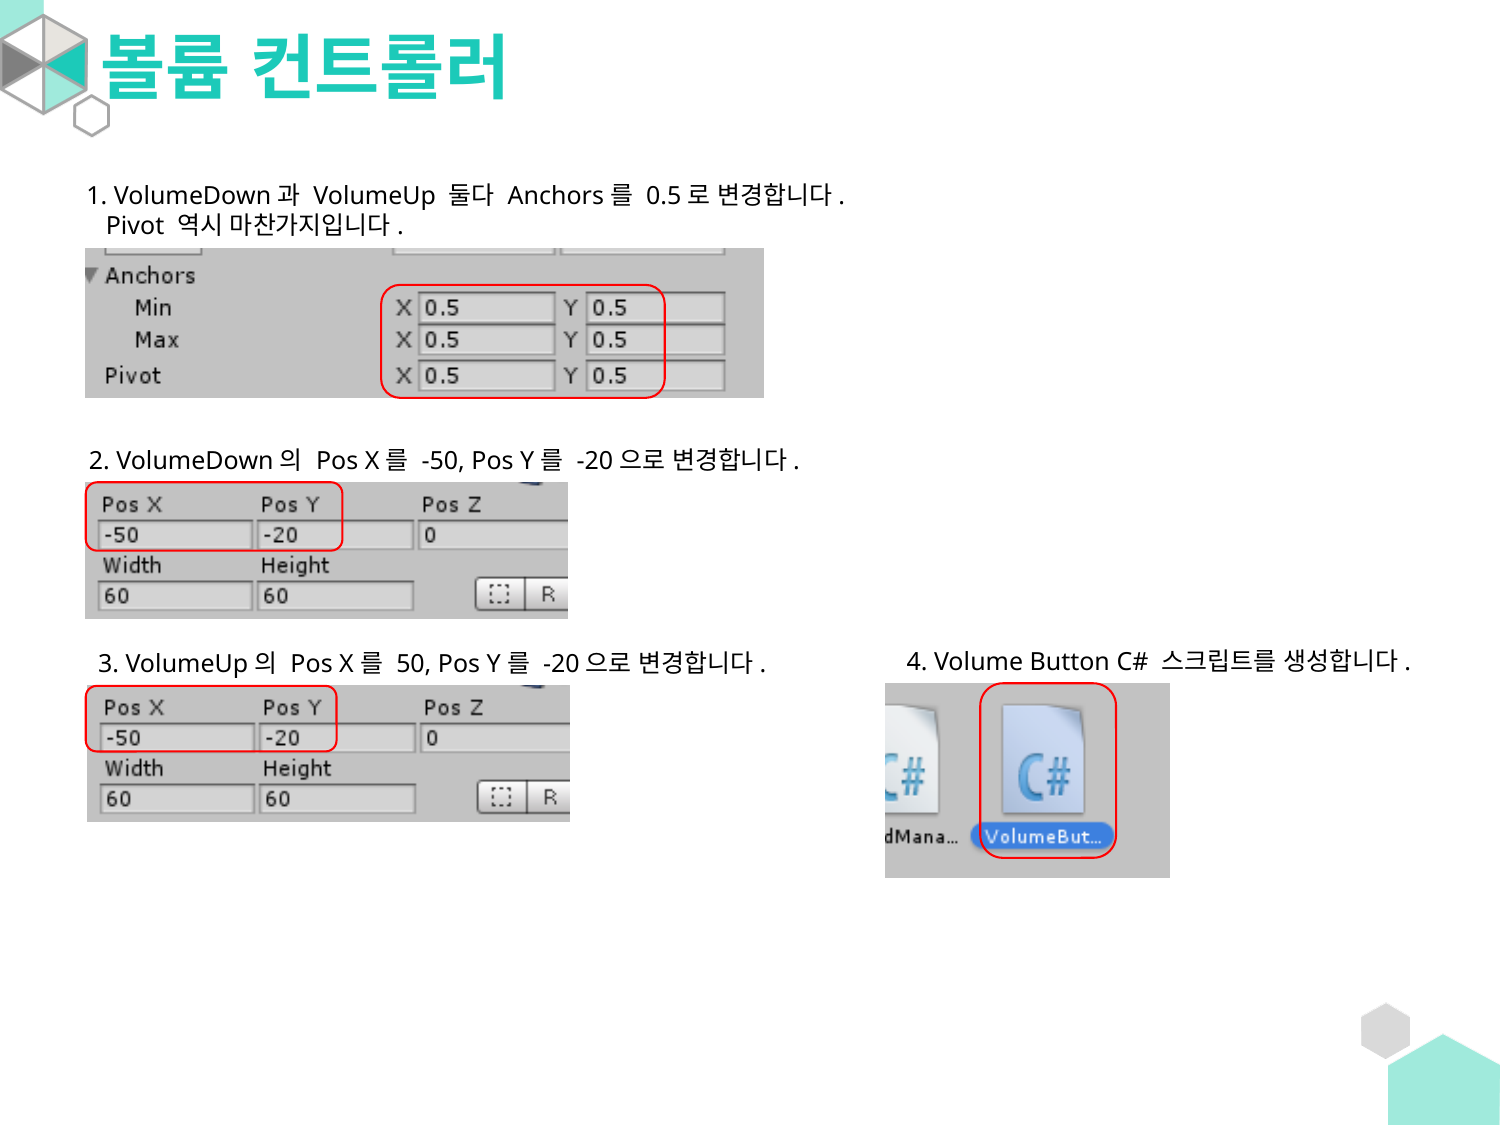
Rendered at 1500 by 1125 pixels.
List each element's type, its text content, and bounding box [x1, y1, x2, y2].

text_box 3. VolumeUp의 Pos X를 50, Pos Y를 -20으로 변경합니다. [83, 640, 782, 686]
text_box 4. Volume Button C# 스크립트를 생성합니다. [891, 637, 1427, 683]
text_box 볼륨 컨트롤러 [85, 0, 1233, 132]
picture [0, 0, 1500, 1125]
text_box 2. VolumeDown의 Pos X를 -50, Pos Y를 -20으로 변경합니다. [74, 436, 815, 482]
text_box 1. VolumeDown과 VolumeUp 둘다 Anchors를 0.5로 변경합니다. Pivot 역시 마찬가지입니다. [71, 172, 860, 248]
